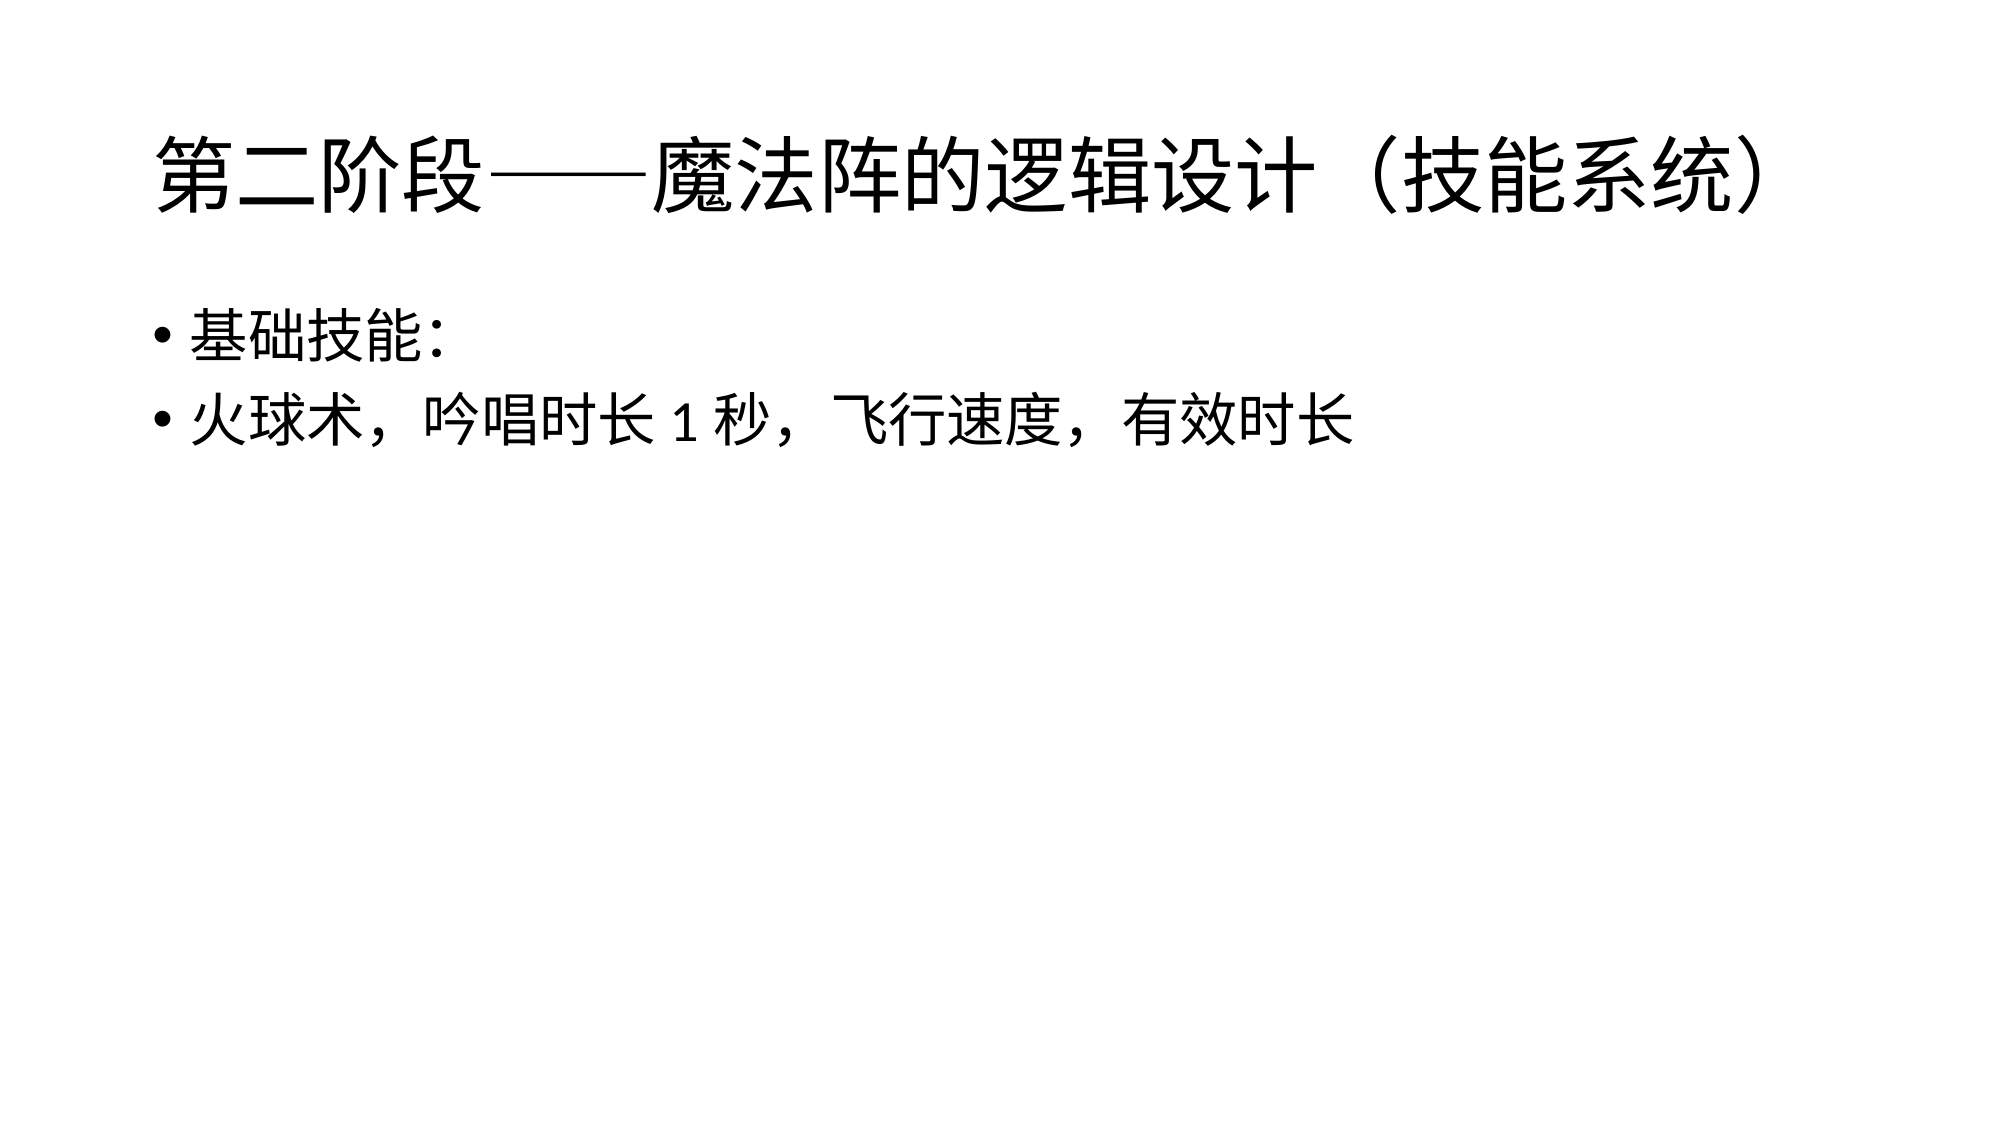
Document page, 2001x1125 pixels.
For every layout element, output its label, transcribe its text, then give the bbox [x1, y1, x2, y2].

list 基础技能： 火球术，吟唱时长1秒，飞行速度，有效时长 [137, 299, 1863, 1014]
title 第二阶段——魔法阵的逻辑设计（技能系统） [137, 59, 1863, 299]
